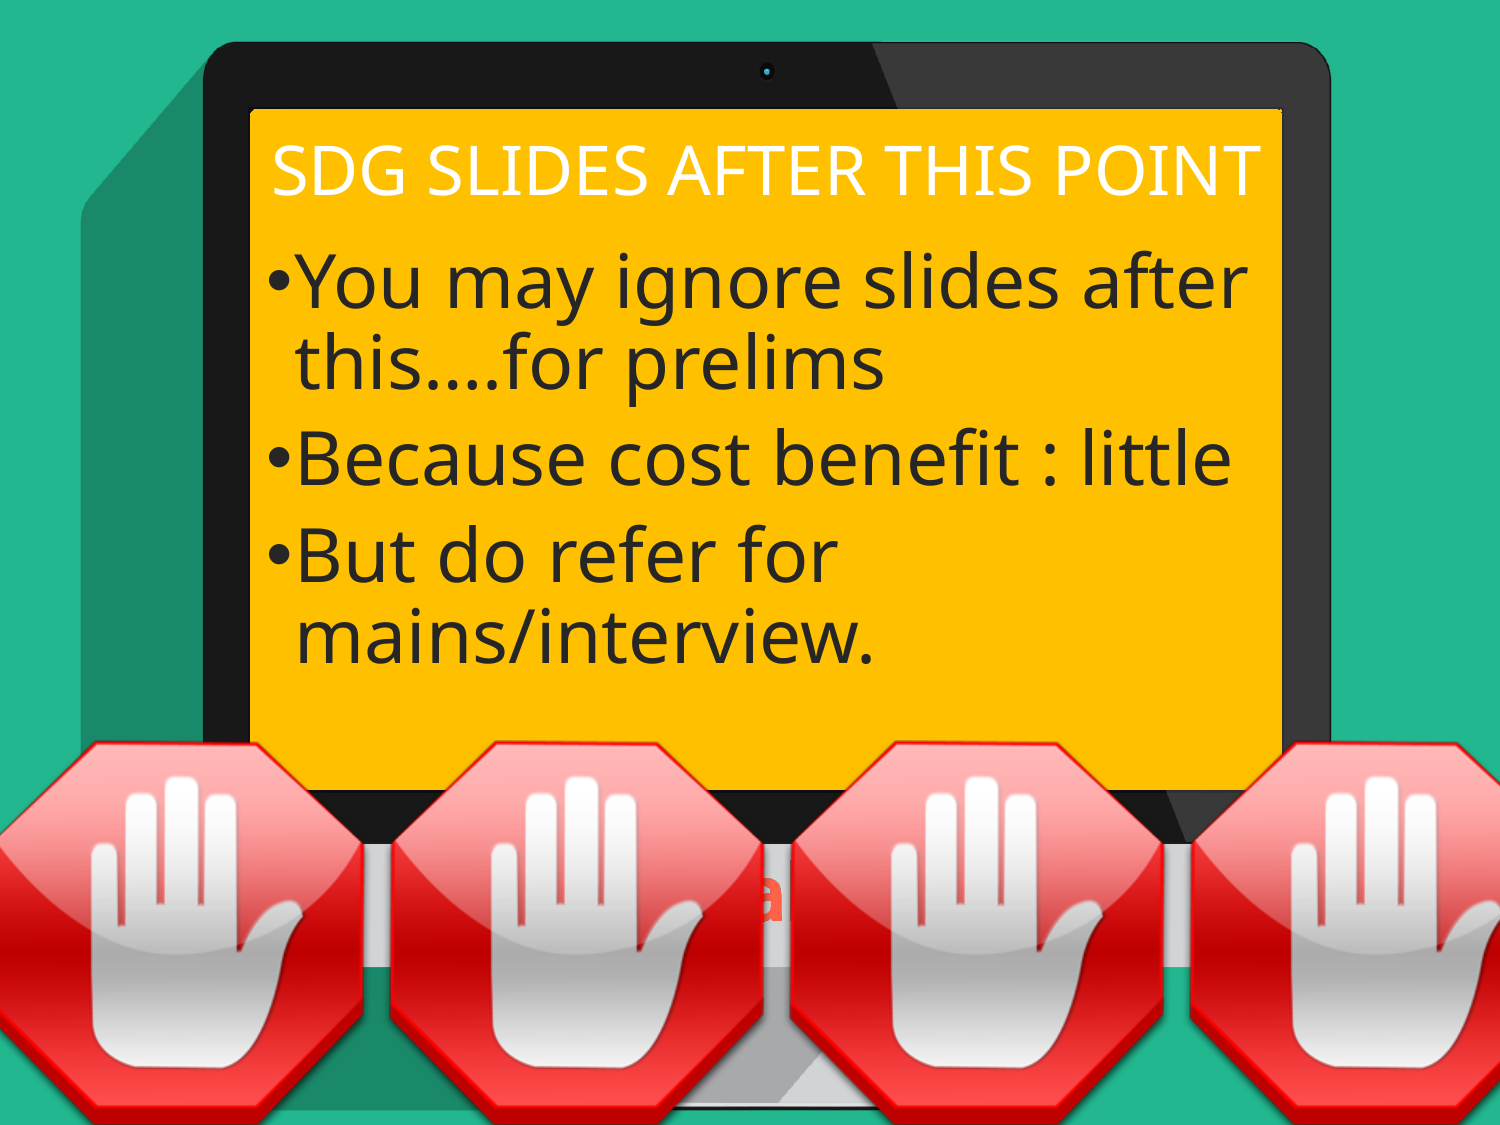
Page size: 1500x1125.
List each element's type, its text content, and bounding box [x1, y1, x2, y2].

title SDG SLIDES AFTER THIS POINT [251, 111, 1282, 235]
picture [0, 0, 1500, 1125]
list You may ignore slides after this….for prelims Because cost benefit : little But do refer for mains/interview. [251, 235, 1282, 739]
